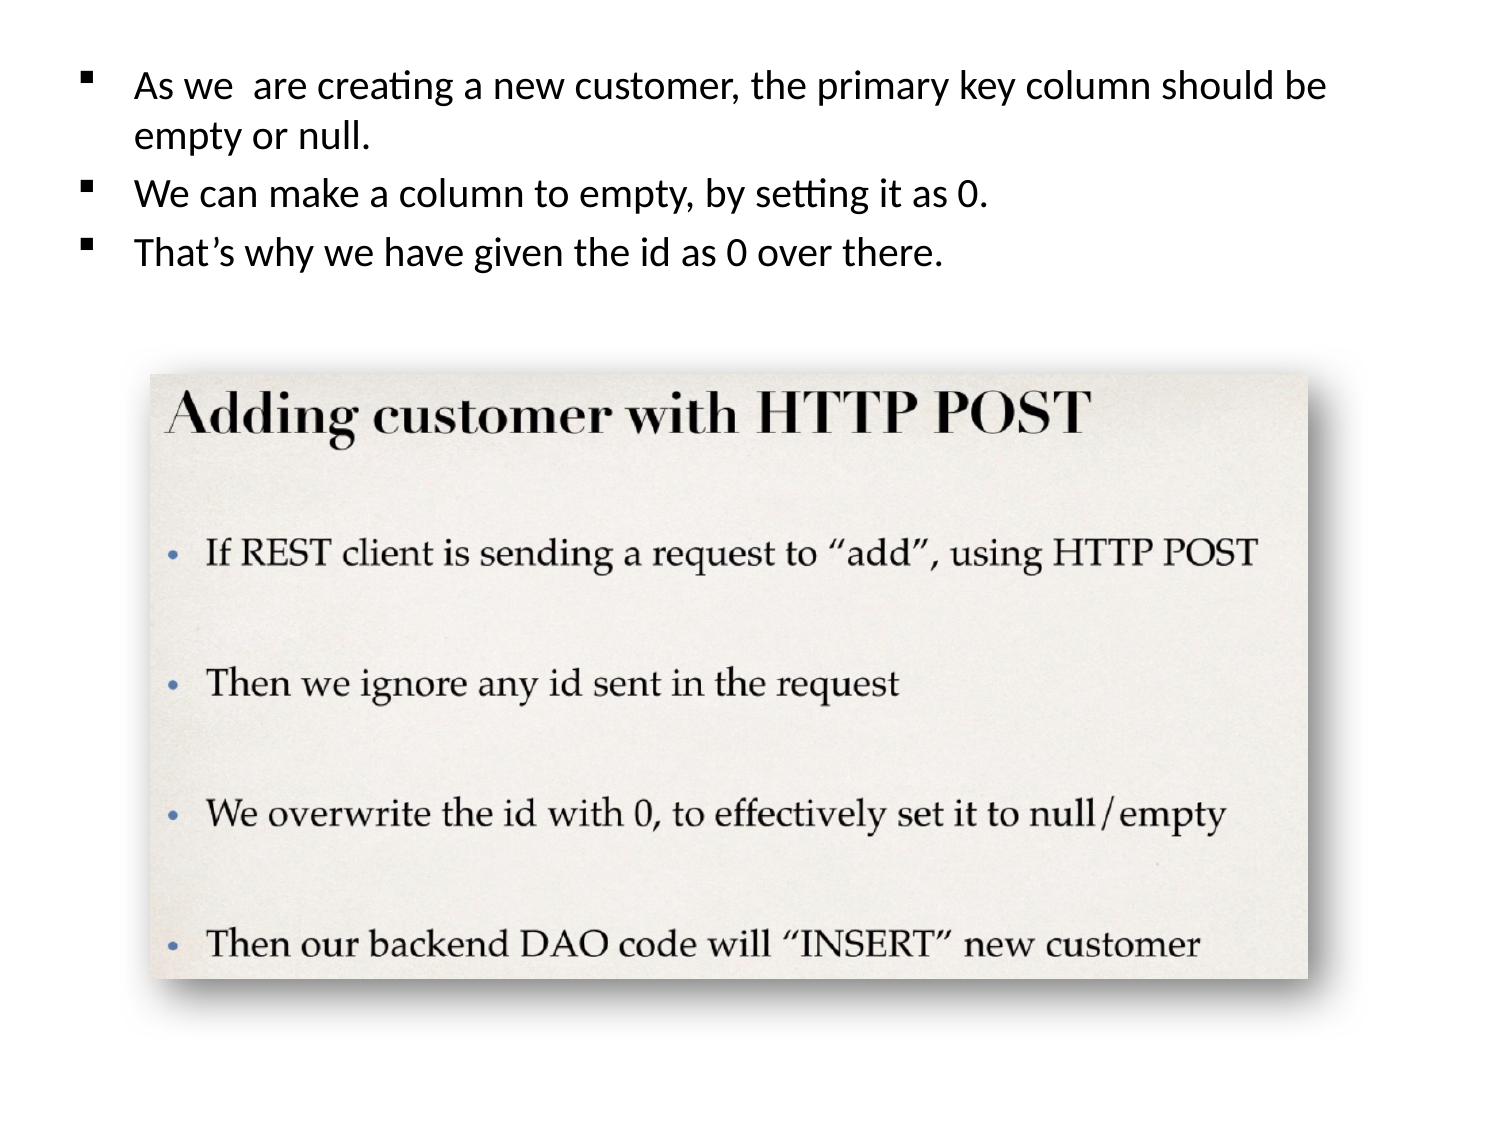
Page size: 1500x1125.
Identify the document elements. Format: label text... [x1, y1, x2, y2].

picture [149, 374, 1308, 979]
list As we are creating a new customer, the primary key column should be empty or null. We can make a column to empty, by setting it as 0. That’s why we have given the id as 0 over there. [62, 50, 1413, 700]
